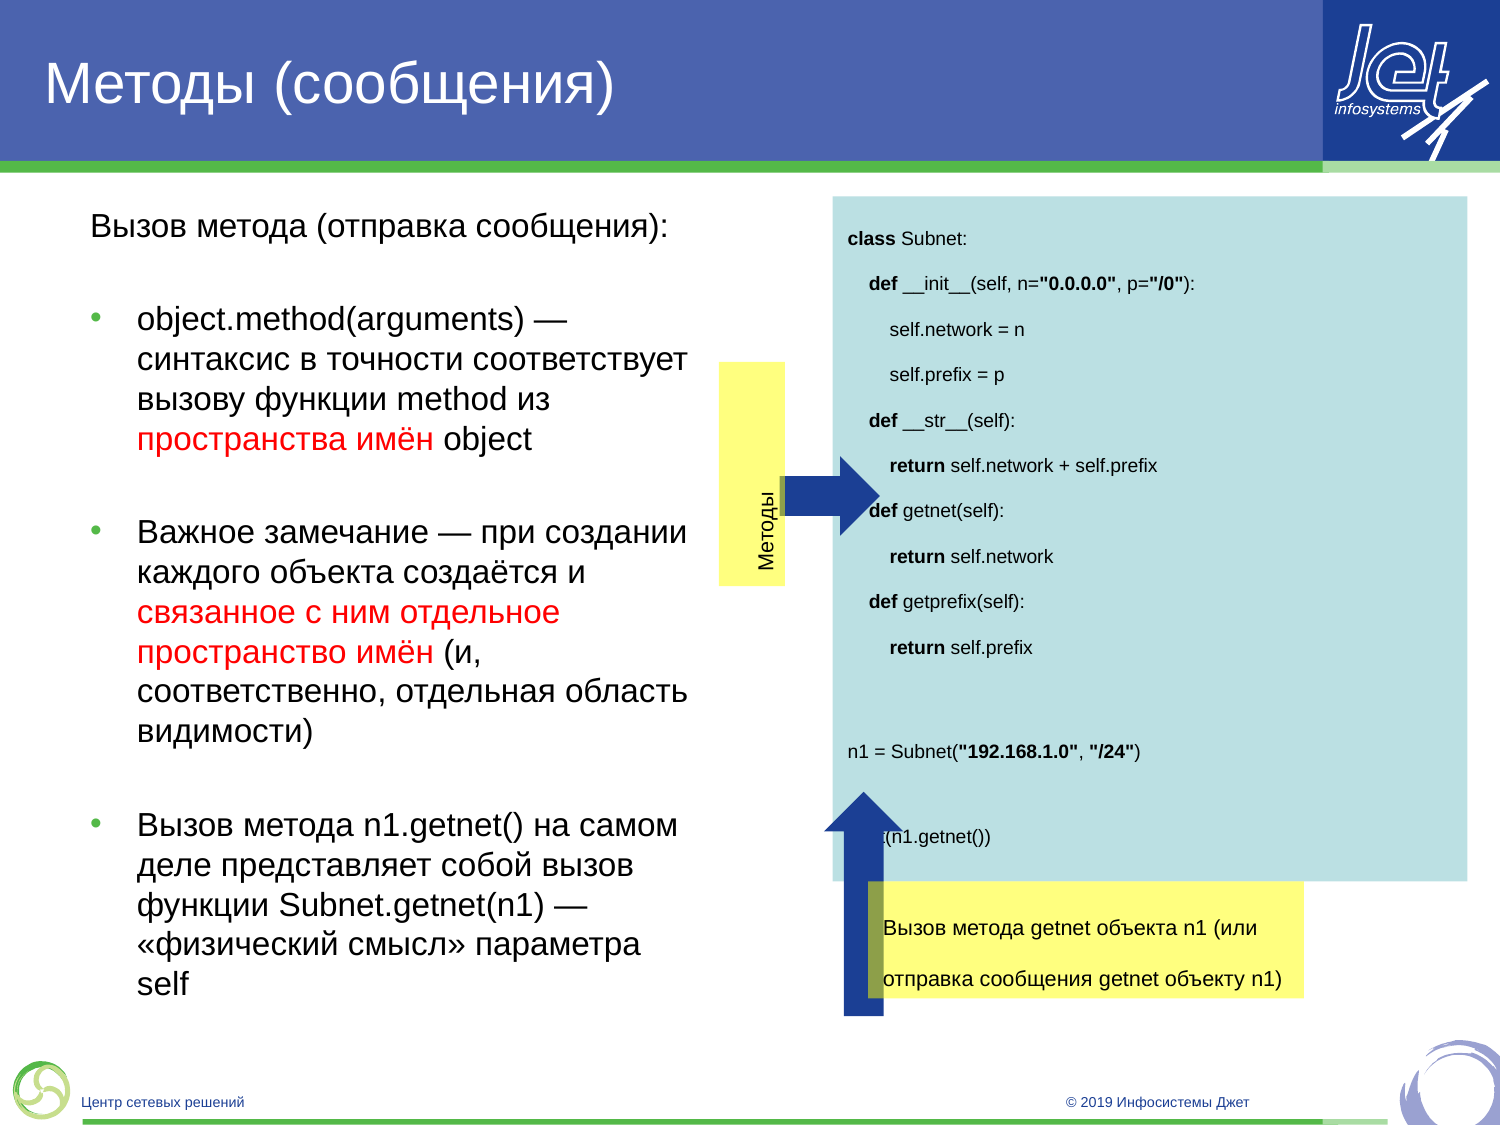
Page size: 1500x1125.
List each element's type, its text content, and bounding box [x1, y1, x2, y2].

text_box [785, 456, 880, 536]
title Методы (сообщения) [29, 21, 1294, 140]
text_box Методы [718, 361, 785, 587]
list Вызов метода (отправка сообщения): object.method(arguments) — синтаксис в точности соответствует вызову функции method из пространства имён object Важное замечание — при создании каждого объекта создаётся и связанное с ним отдельное пространство имён (и, соответственно, отдельная область видимости) Вызов метода n1.getnet() на самом деле представляет собой вызов функции Subnet.getnet(n1) — «физический смысл» параметра self [75, 196, 710, 1059]
text_box Вызов метода getnet объекта n1 (или отправка сообщения getnet объекту n1) [868, 881, 1304, 999]
text_box [823, 791, 904, 1017]
text_box class Subnet: def __init__(self, n="0.0.0.0", p="/0"): self.network = n self.prefix = p def __str__(self): return self.network + self.prefix def getnet(self): return self.network def getprefix(self): return self.prefix n1 = Subnet("192.168.1.0", "/24") print(n1.getnet()) [832, 196, 1468, 882]
